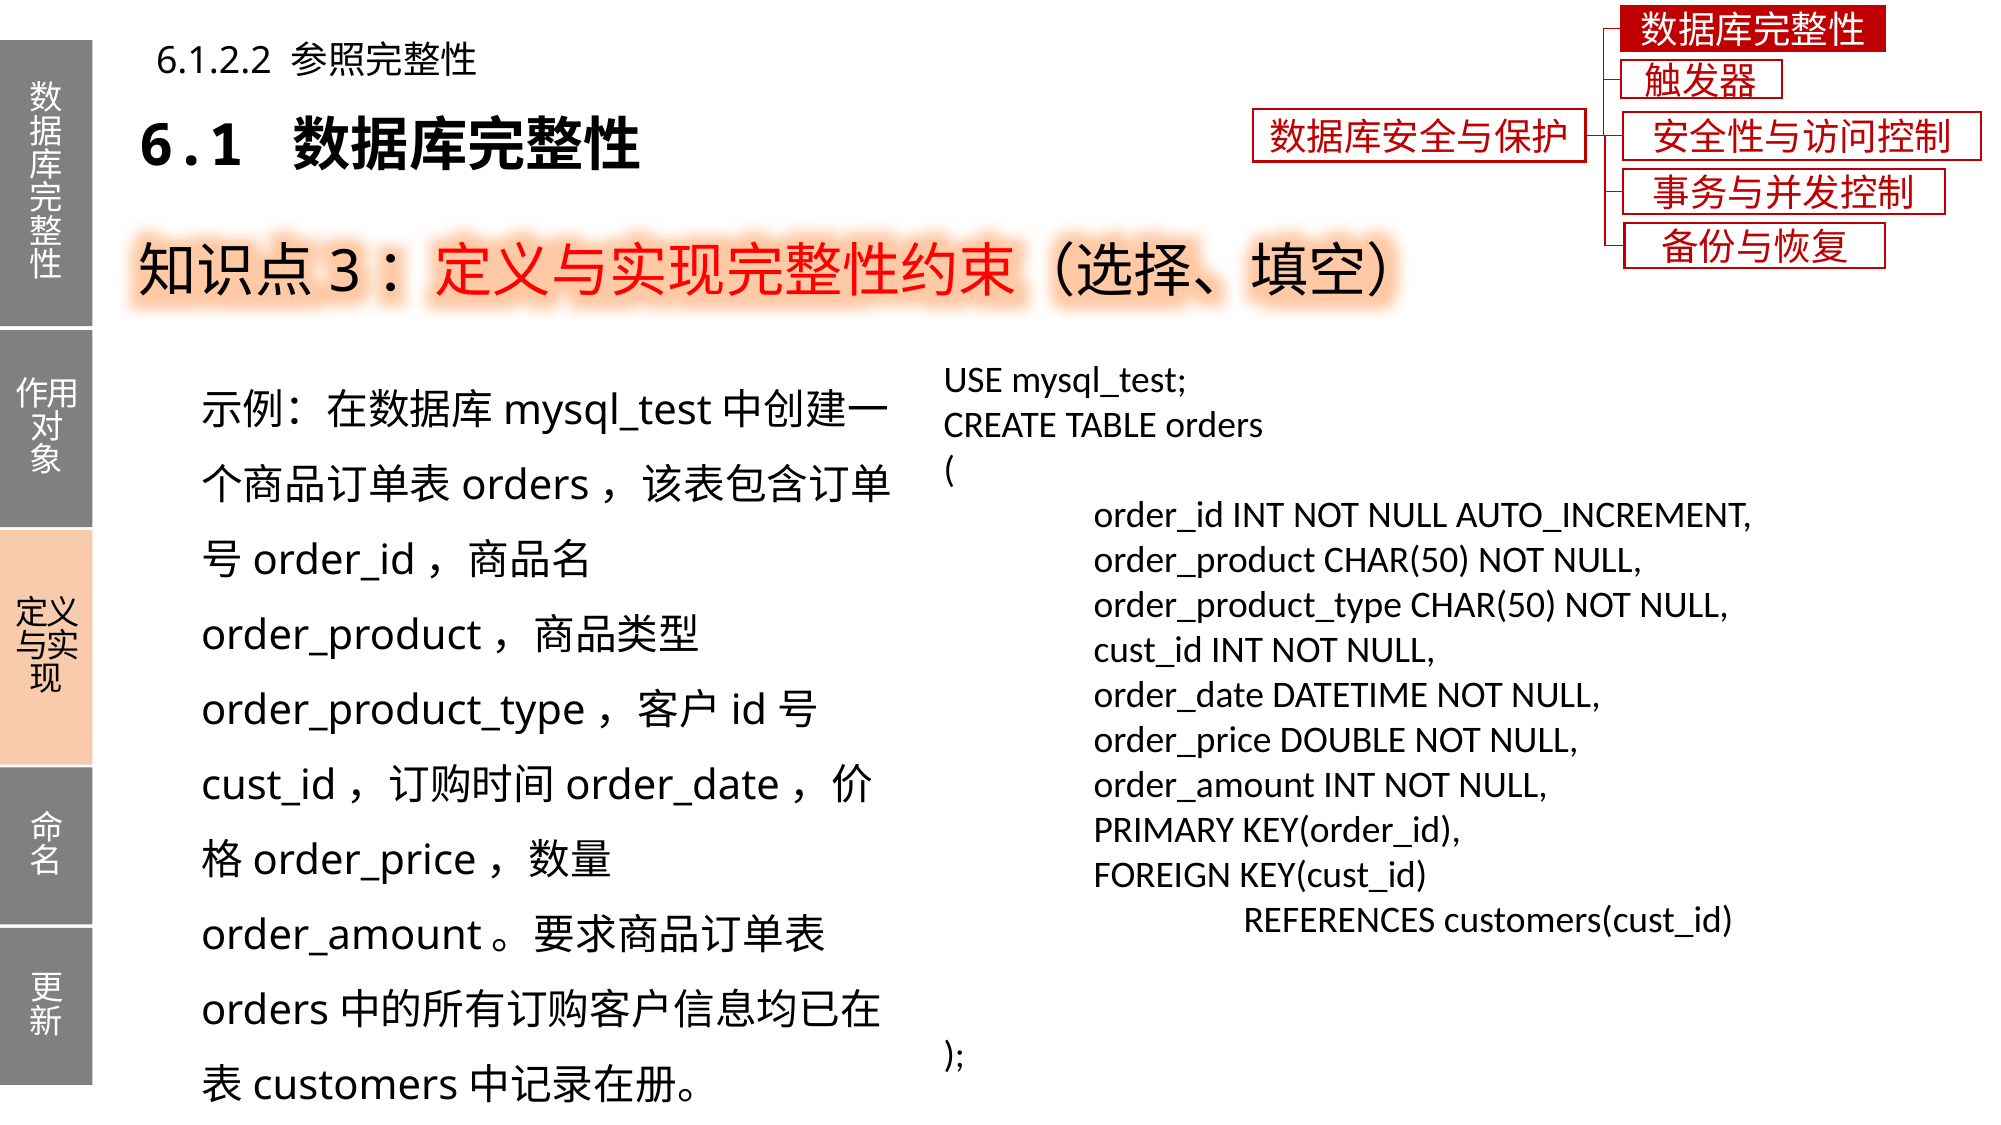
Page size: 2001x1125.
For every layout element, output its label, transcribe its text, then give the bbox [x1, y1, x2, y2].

text_box 使用CREATE TRIGGER语句创建触发器 [114, 166, 1954, 339]
text_box 示例：在数据库mysql_test中创建一个商品订单表orders，该表包含订单号order_id，商品名order_product，商品类型order_product_type，客户id号cust_id，订购时间order_date，价格order_price，数量order_amount。要求商品订单表orders中的所有订购客户信息均已在表customers中记录在册。 [186, 350, 925, 1116]
text_box 知识点3：定义与实现完整性约束（选择、填空） [120, 172, 1945, 329]
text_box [1585, 79, 1621, 135]
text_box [0, 40, 93, 1085]
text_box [1585, 28, 1621, 79]
text_box 数据库完整性 [1620, 5, 1886, 52]
text_box 数据库安全与保护 [1252, 108, 1585, 163]
text_box 安全性与访问控制 [1622, 111, 1982, 161]
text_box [1585, 135, 1625, 246]
text_box 触发器 [1621, 59, 1783, 99]
text_box 6.1.2.2 参照完整性 [141, 28, 493, 89]
text_box 事务与并发控制 [1625, 168, 1946, 215]
text_box 备份与恢复 [1623, 222, 1886, 269]
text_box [118, 170, 1949, 335]
text_box 6.1 数据库完整性 [120, 97, 1568, 152]
text_box USE mysql_test; CREATE TABLE orders ( order_id INT NOT NULL AUTO_INCREMENT, order_product CHAR(50) NOT NULL, order_product_type CHAR(50) NOT NULL, cust_id INT NOT NULL, order_date DATETIME NOT NULL, order_price DOUBLE NOT NULL, order_amount INT NOT NULL, PRIMARY KEY(order_id), FOREIGN KEY(cust_id) REFERENCES customers(cust_id) ON DELETE RESTRICT ON UPDATE RESTRICT ); [928, 348, 1768, 1083]
